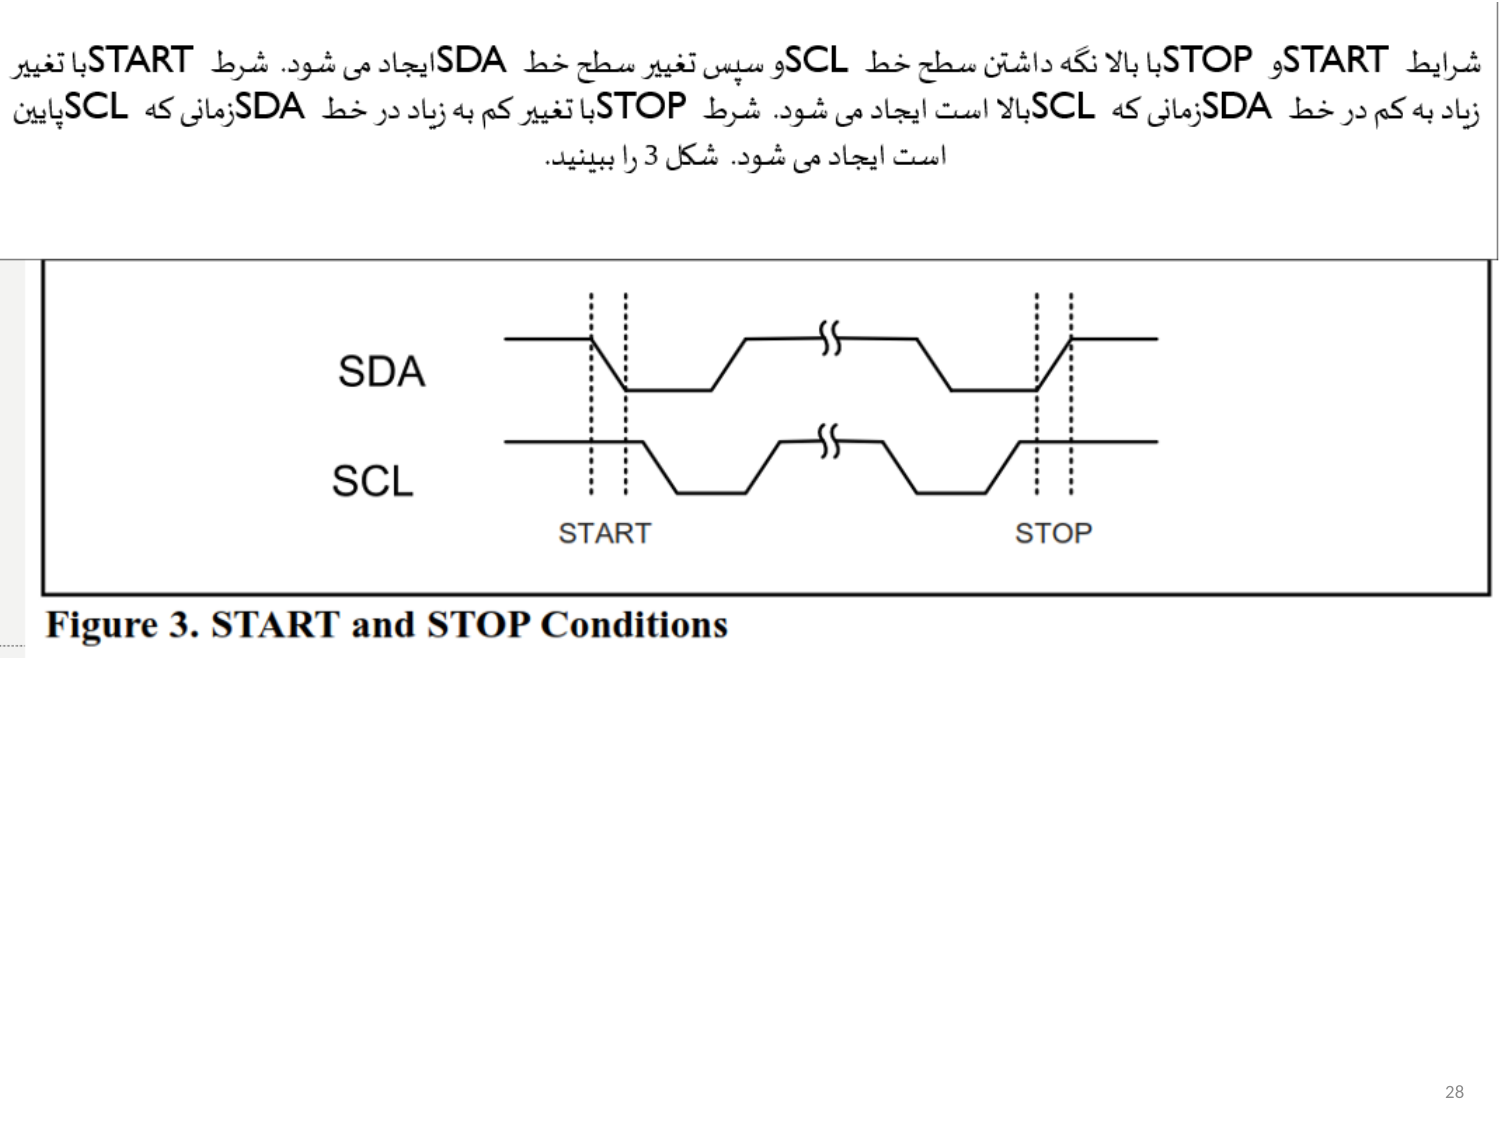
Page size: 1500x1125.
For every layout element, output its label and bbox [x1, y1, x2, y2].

picture [0, 2, 1500, 658]
